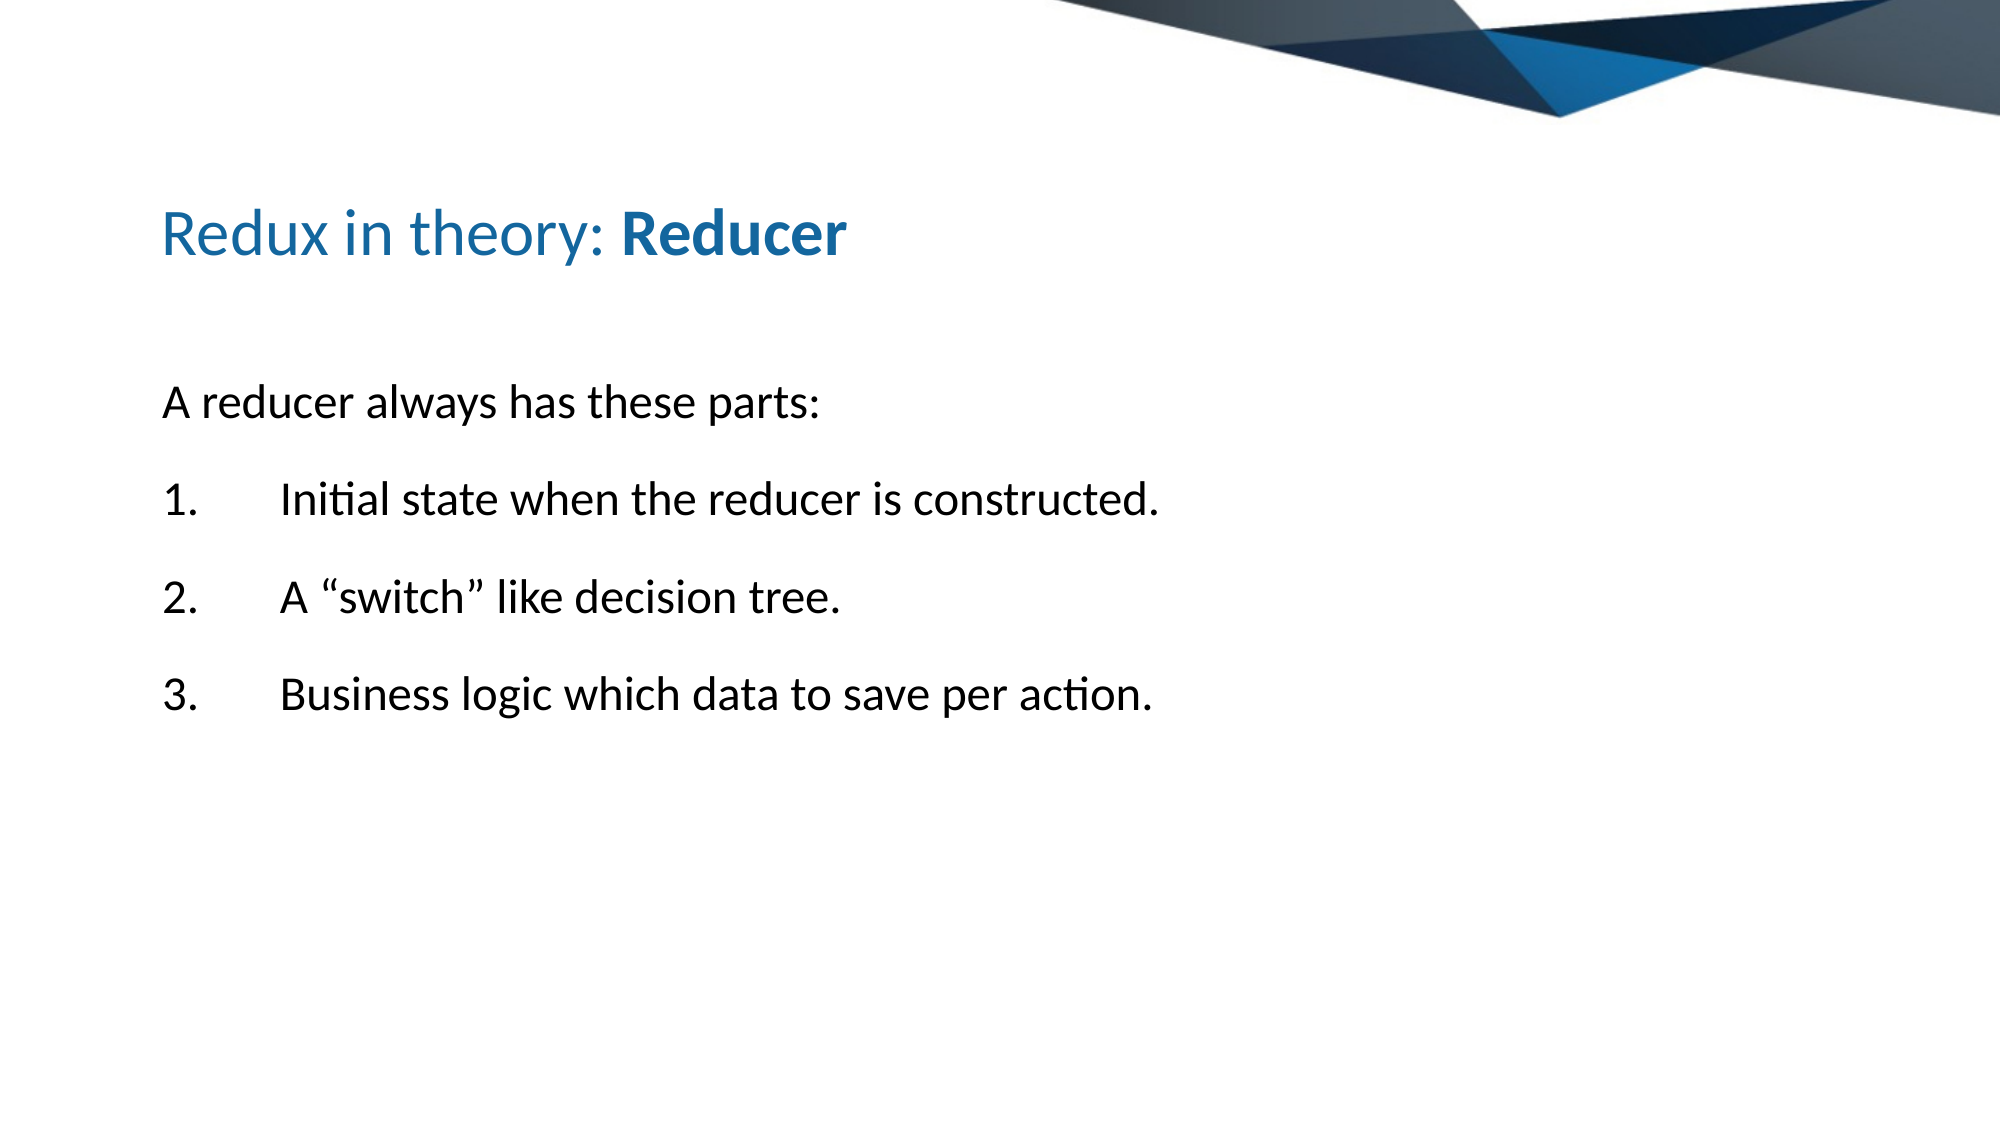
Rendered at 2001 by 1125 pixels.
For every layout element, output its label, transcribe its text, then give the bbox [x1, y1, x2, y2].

text_box Redux in theory: Reducer [146, 180, 1863, 276]
subtitle A reducer always has these parts: Initial state when the reducer is constructed. A “switch” like decision tree. Business logic which data to save per action. [146, 332, 1863, 1004]
picture [0, 0, 2000, 125]
